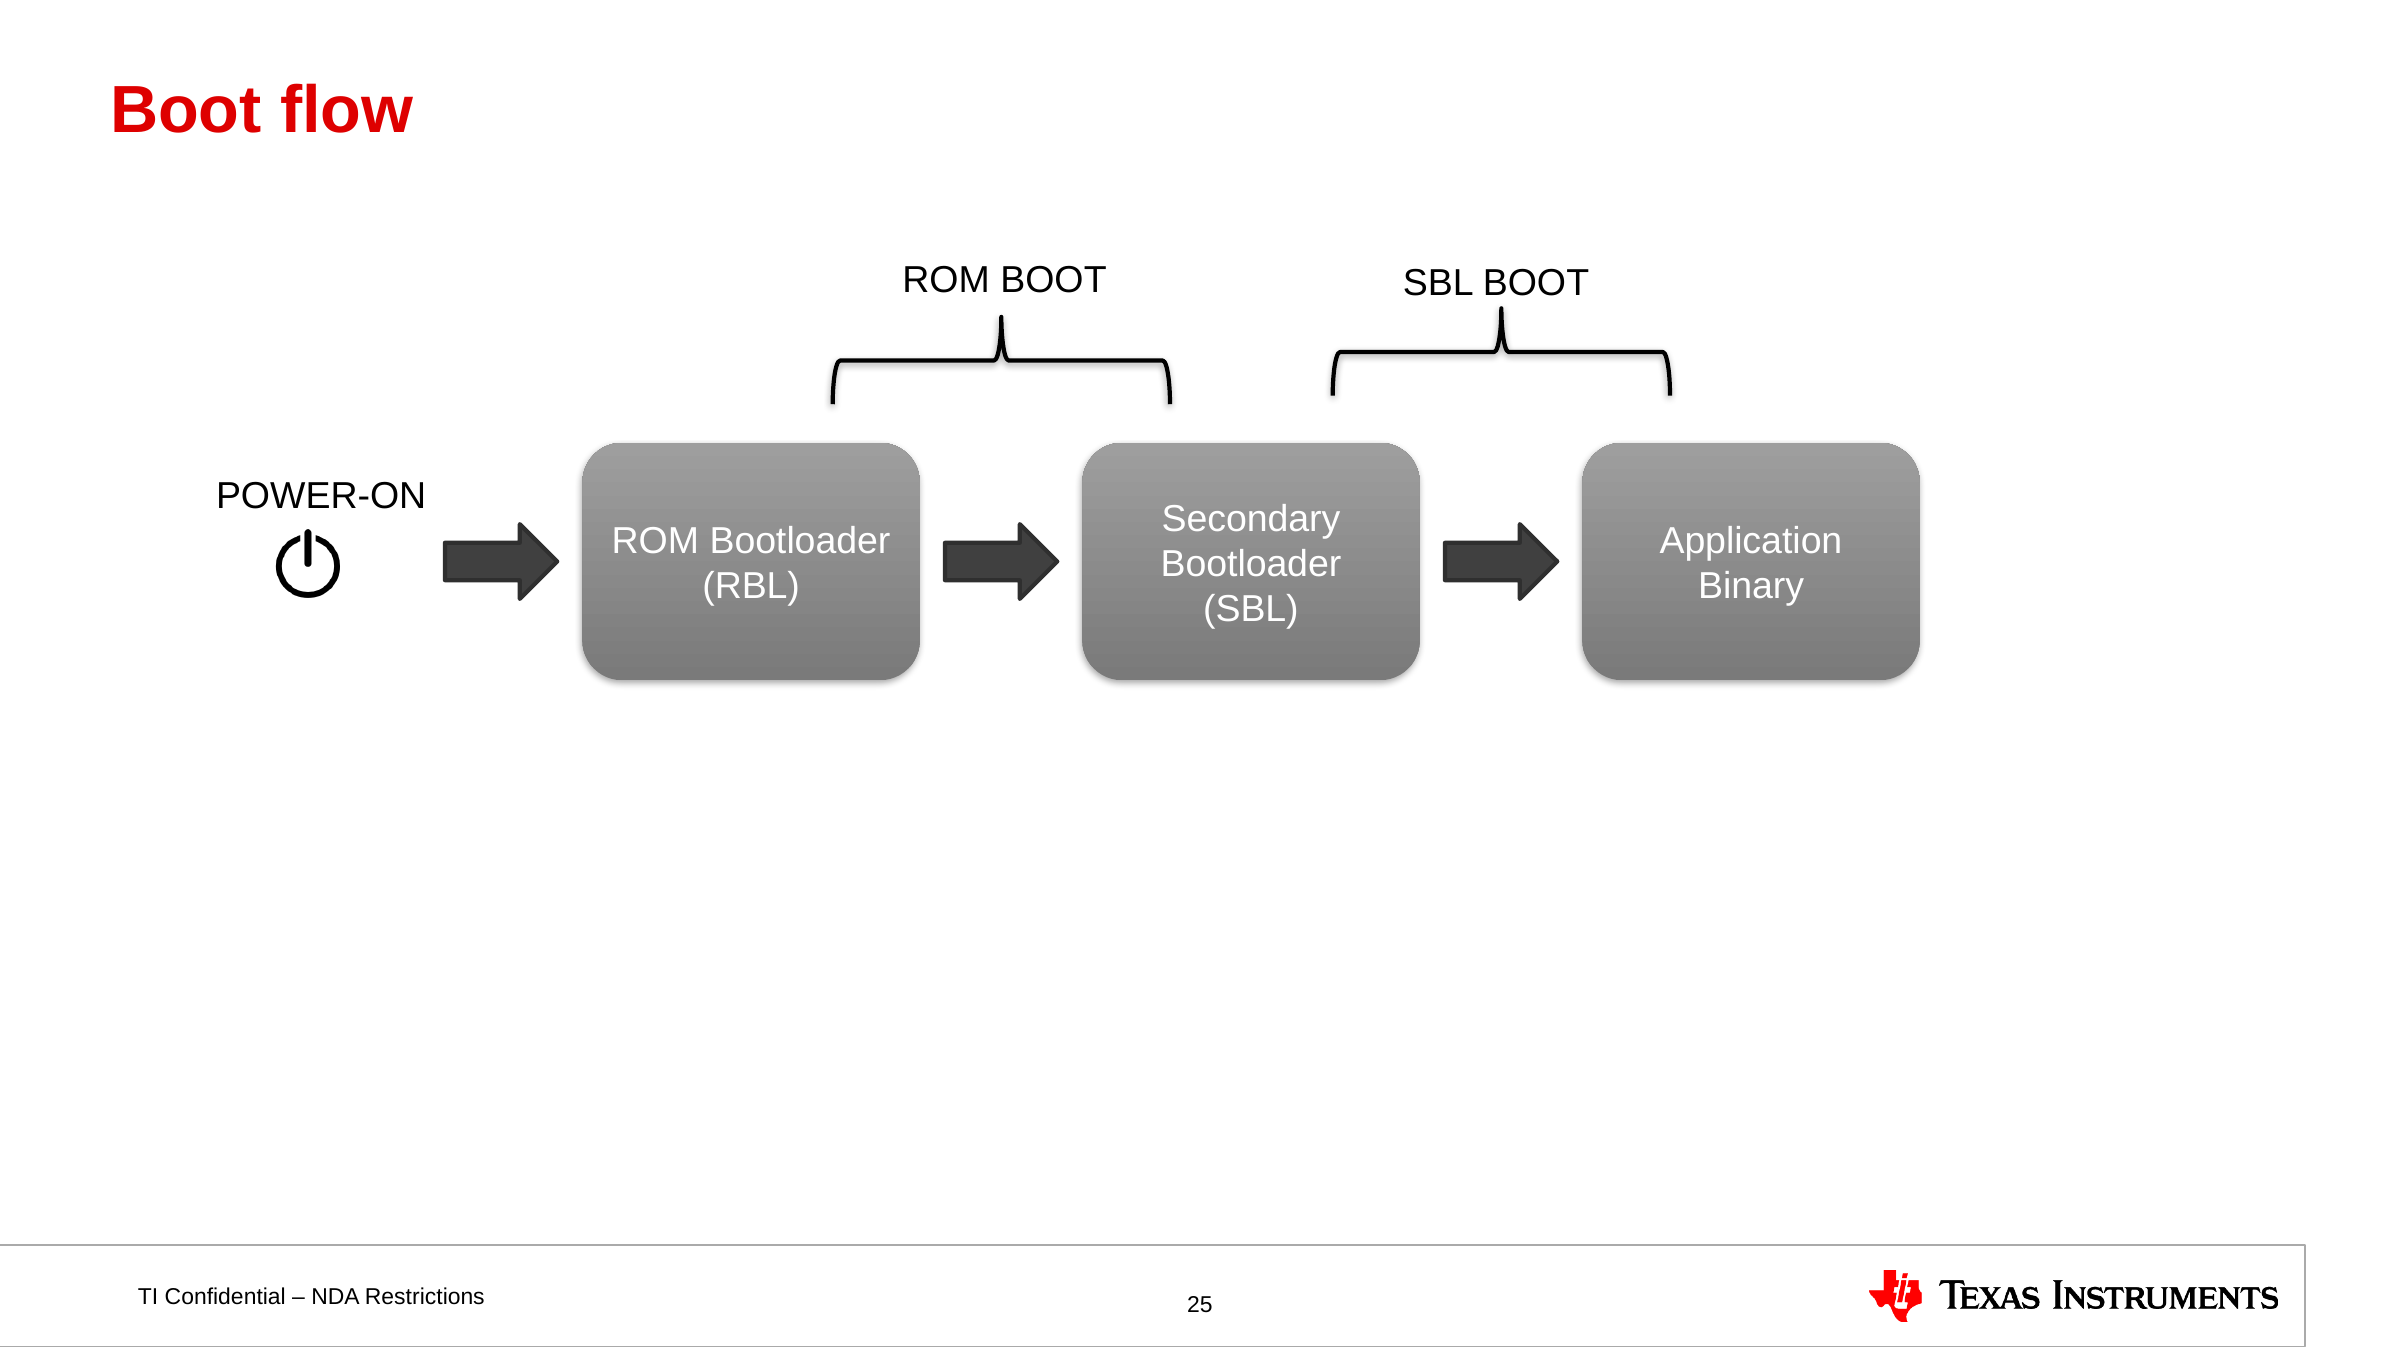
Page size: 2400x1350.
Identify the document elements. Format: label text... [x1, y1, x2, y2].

text_box Application Binary [1582, 442, 1920, 681]
picture [237, 492, 377, 631]
text_box [1442, 522, 1560, 601]
text_box POWER-ON [201, 463, 489, 524]
text_box 25 [919, 1279, 1480, 1320]
text_box [1330, 311, 1673, 396]
text_box Secondary Bootloader (SBL) [1082, 442, 1420, 681]
text_box ROM BOOT [887, 247, 1131, 308]
text_box [442, 522, 560, 601]
text_box Boot flow [90, 45, 2190, 180]
text_box [830, 314, 1173, 405]
text_box ROM Bootloader (RBL) [582, 442, 920, 681]
text_box [942, 522, 1060, 601]
picture [1869, 1270, 2278, 1322]
text_box SBL BOOT [1388, 250, 1615, 311]
